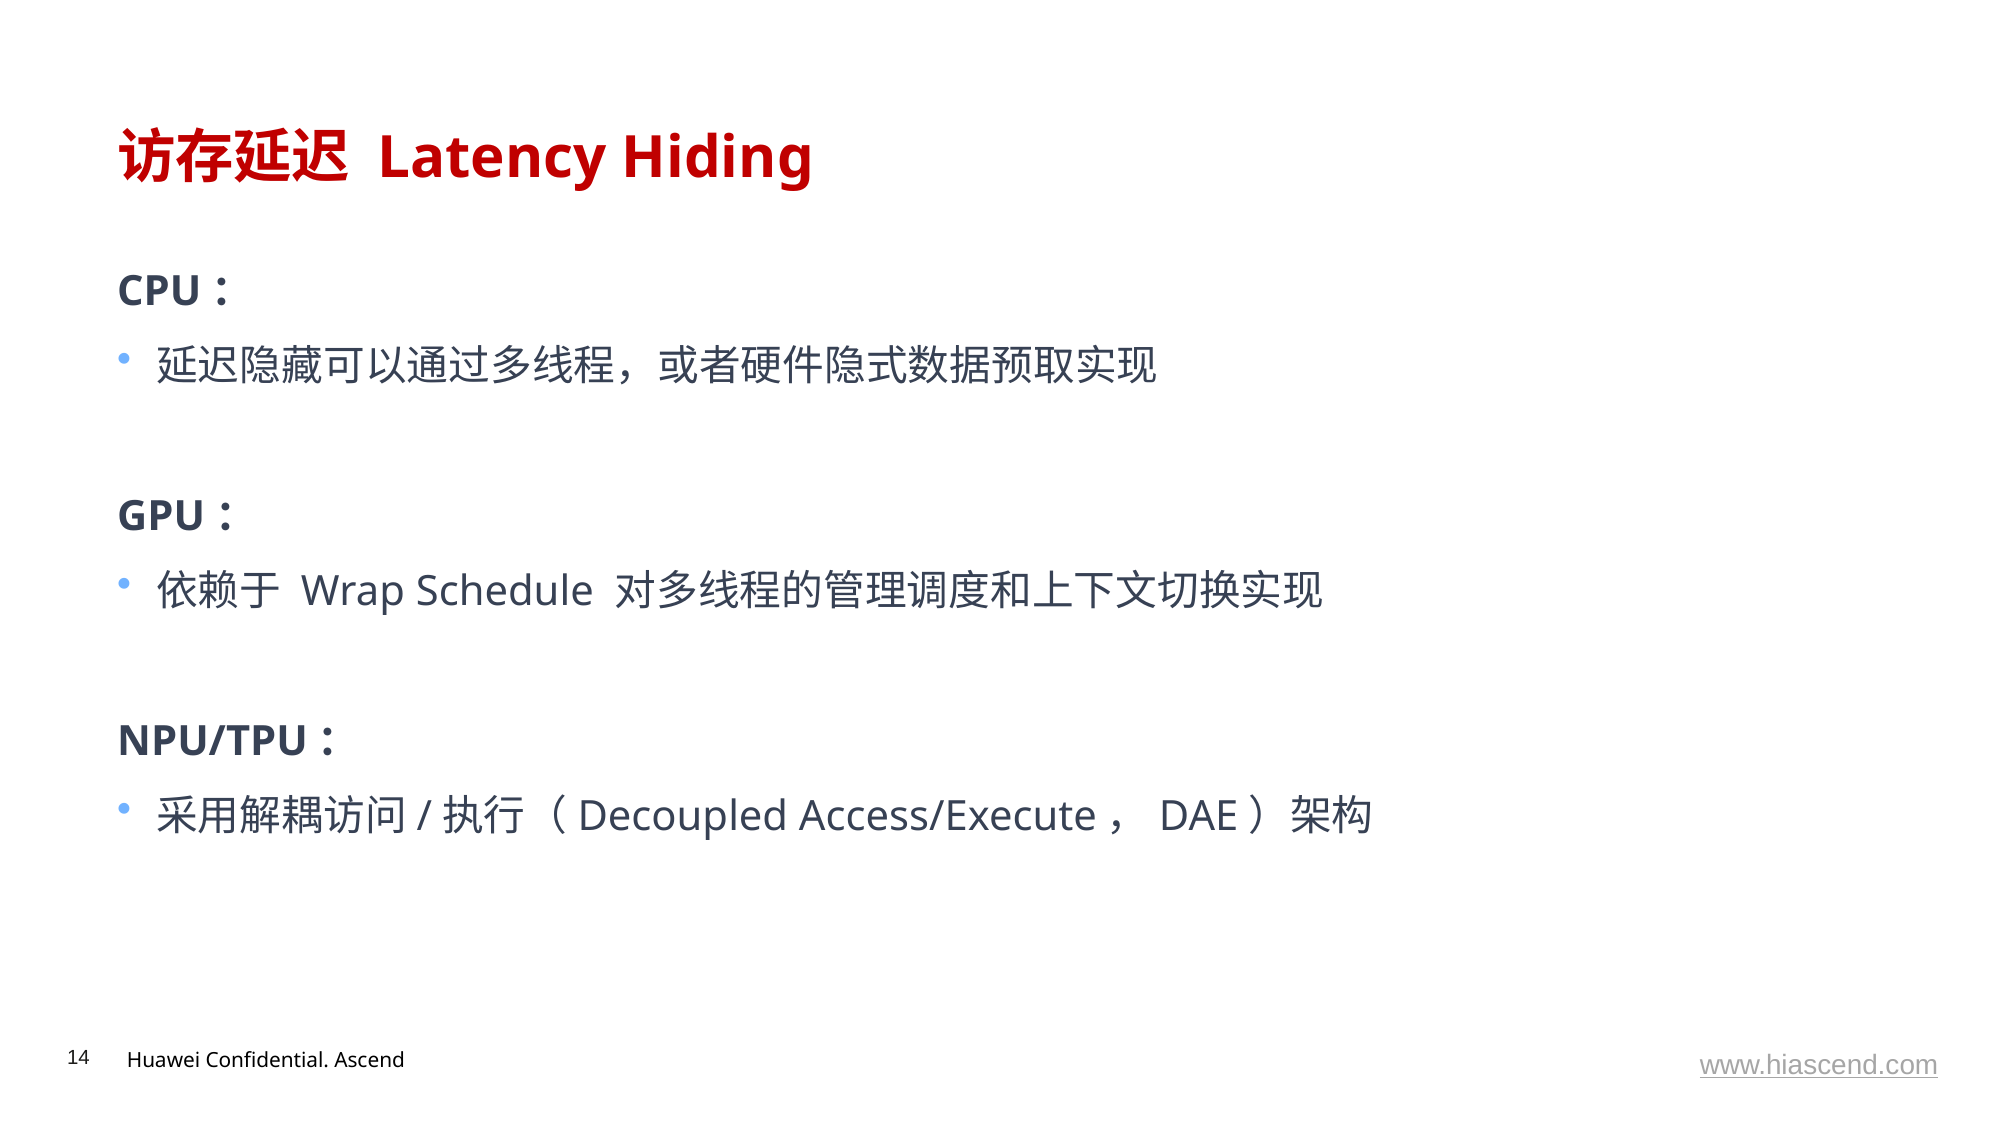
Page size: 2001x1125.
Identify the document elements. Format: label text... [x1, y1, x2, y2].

list CPU： 延迟隐藏可以通过多线程，或者硬件隐式数据预取实现 GPU： 依赖于 Wrap Schedule 对多线程的管理调度和上下文切换实现 NPU/TPU： 采用解耦访问/执行（Decoupled Access/Execute，DAE）架构 [102, 231, 1901, 988]
title 访存延迟 Latency Hiding [102, 111, 1901, 209]
